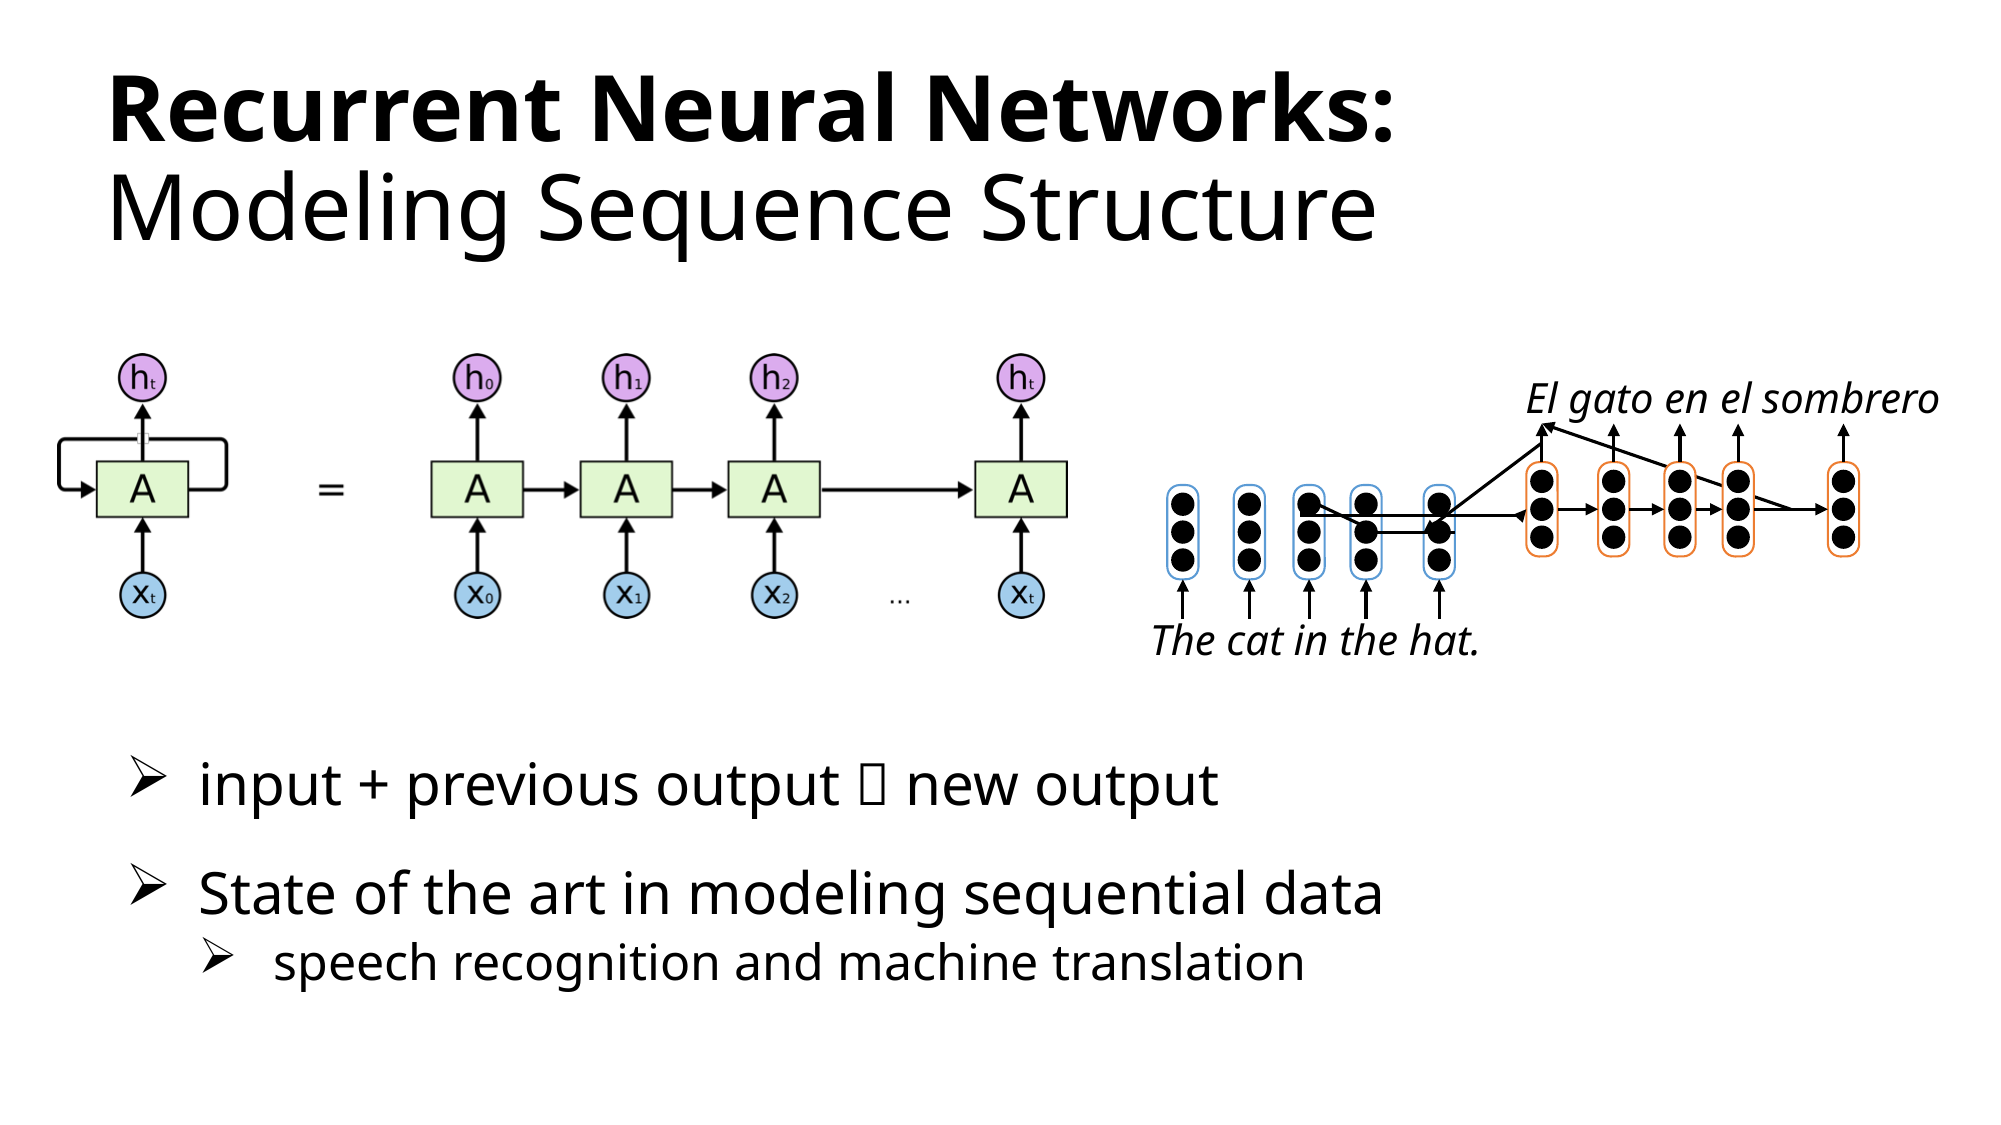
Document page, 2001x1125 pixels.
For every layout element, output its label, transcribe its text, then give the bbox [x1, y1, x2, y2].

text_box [1135, 364, 1989, 661]
title Recurrent Neural Networks: Modeling Sequence Structure [90, 52, 1863, 271]
list input + previous output  new output State of the art in modeling sequential data speech recognition and machine translation [108, 747, 1834, 1012]
picture [57, 353, 1068, 619]
